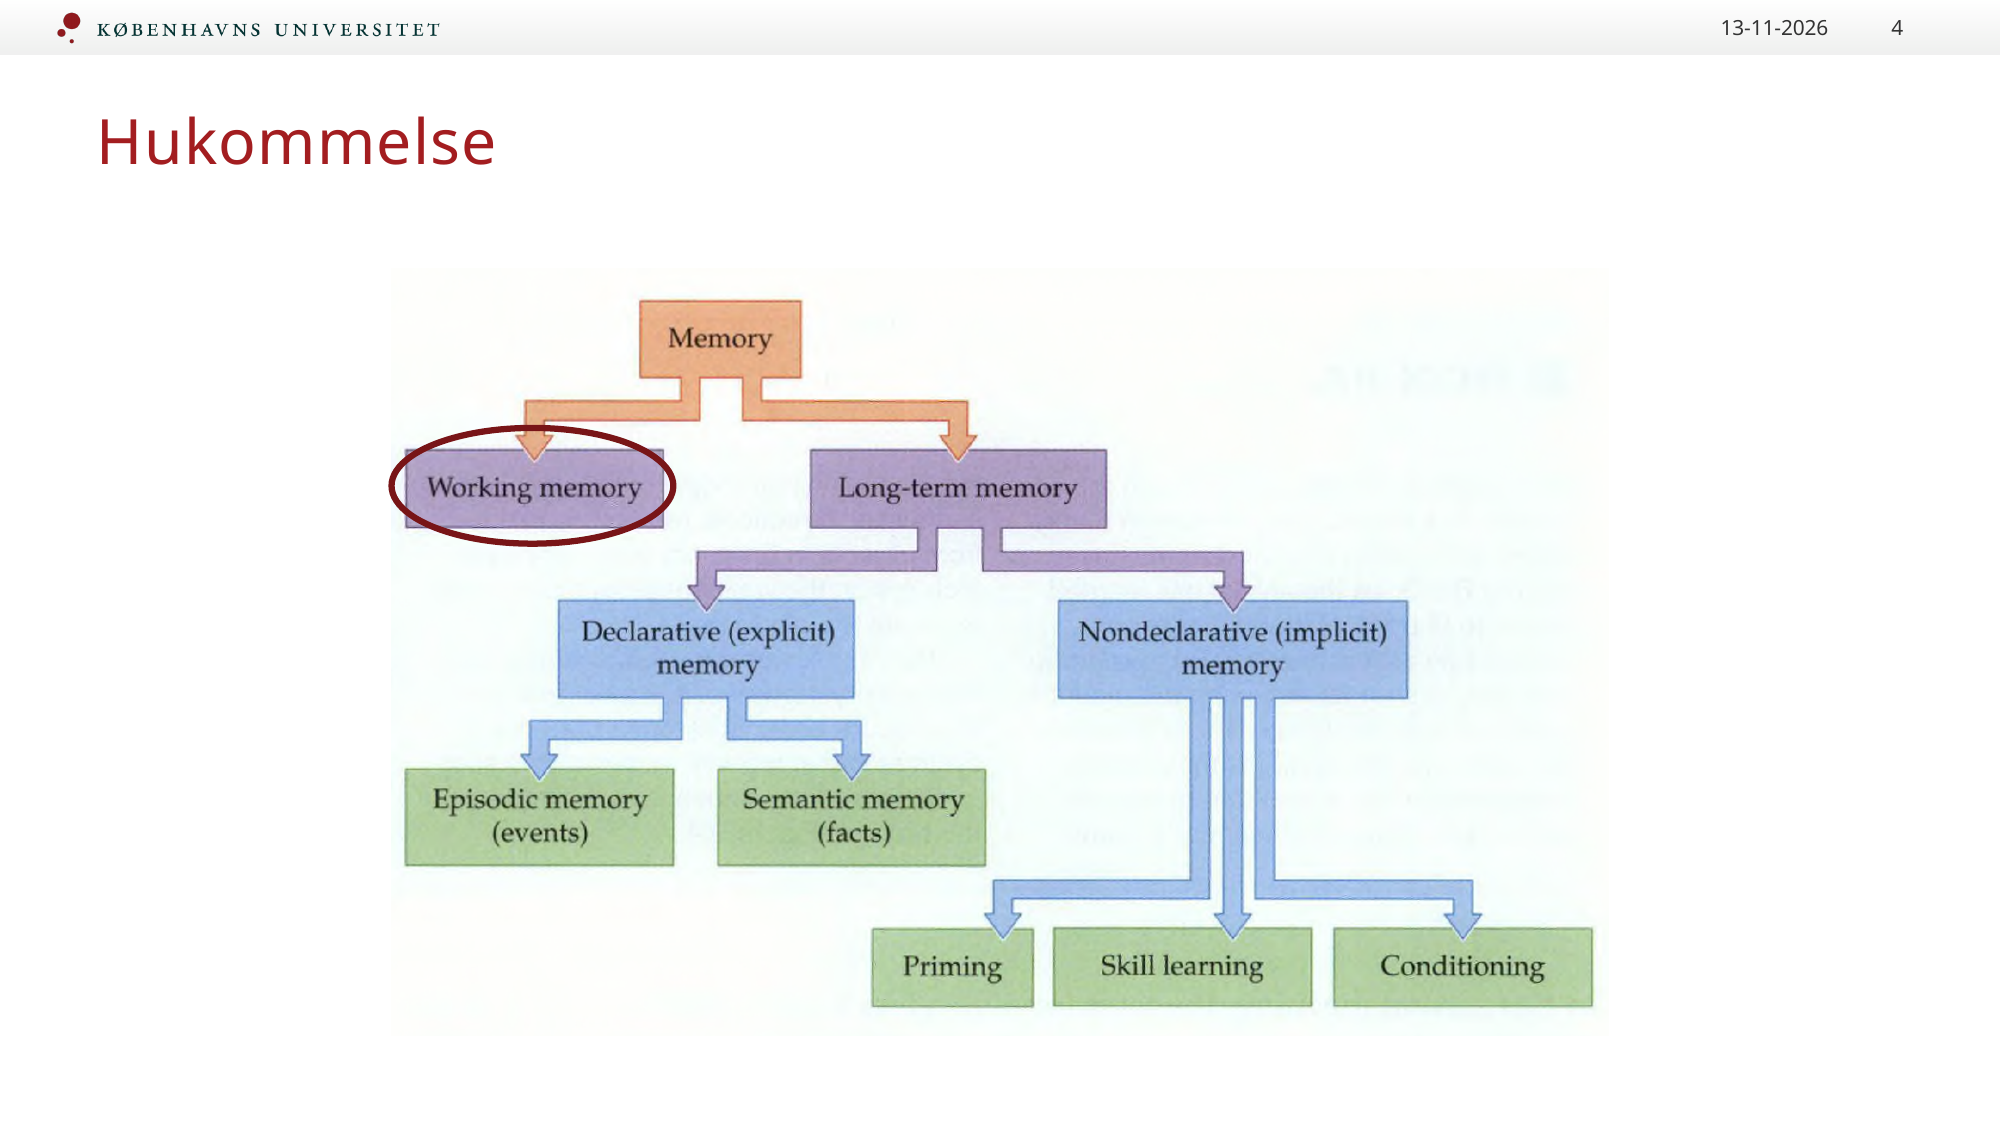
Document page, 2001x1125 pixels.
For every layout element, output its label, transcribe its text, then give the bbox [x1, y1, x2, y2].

slide_number 4 [1840, 14, 1904, 43]
title Hukommelse [96, 101, 1904, 244]
picture [91, 15, 476, 42]
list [391, 268, 1609, 1036]
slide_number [1694, 14, 1829, 43]
